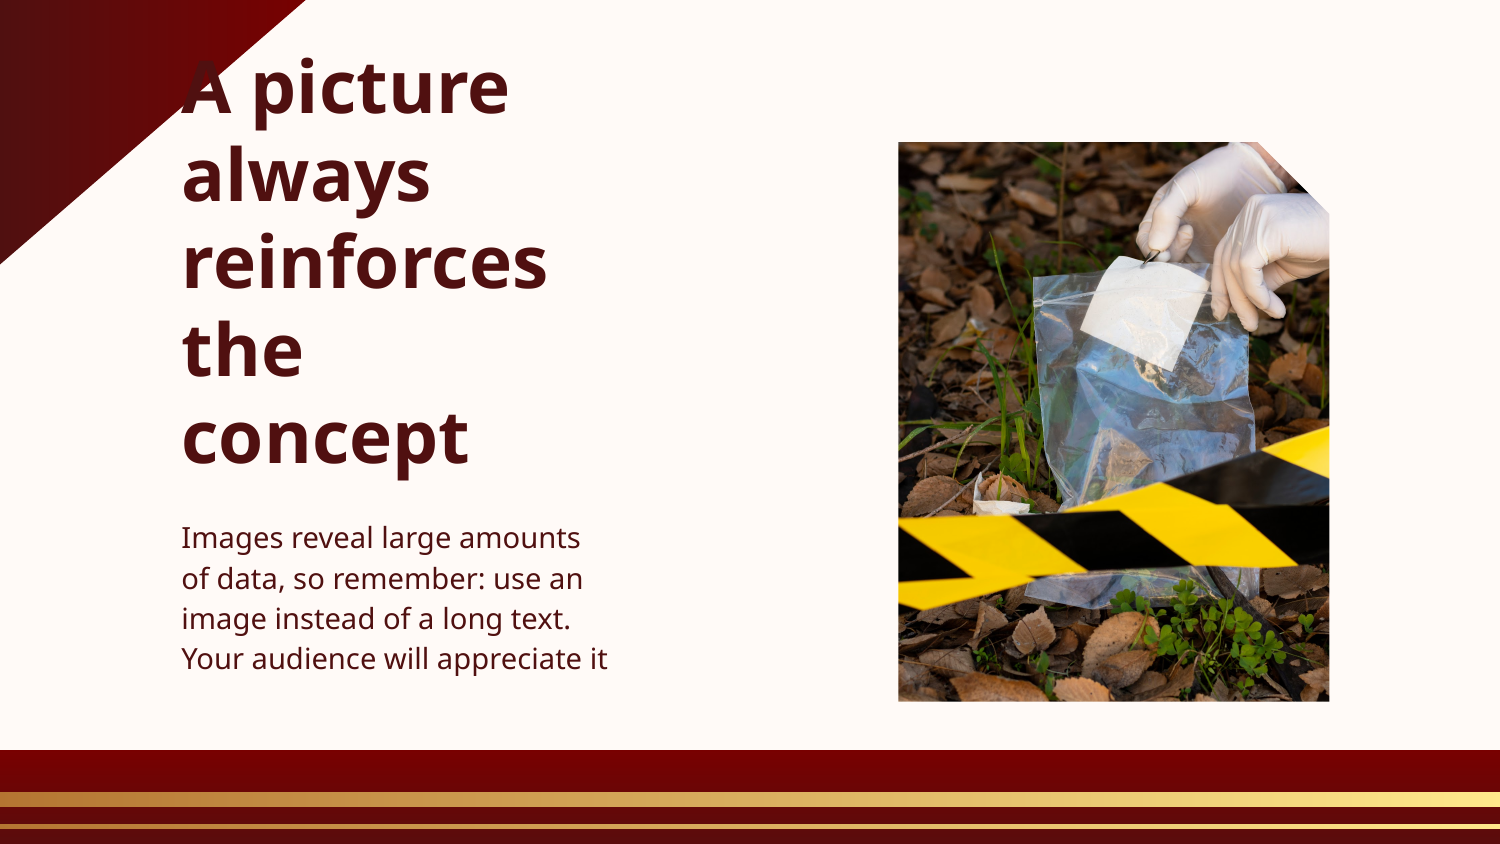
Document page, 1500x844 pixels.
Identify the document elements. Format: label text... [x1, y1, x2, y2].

picture [898, 141, 1330, 702]
subtitle Images reveal large amounts of data, so remember: use an image instead of a long text. Your audience will appreciate it [166, 499, 624, 683]
title A picture always reinforces the concept [166, 136, 624, 494]
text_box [1066, 792, 1070, 806]
